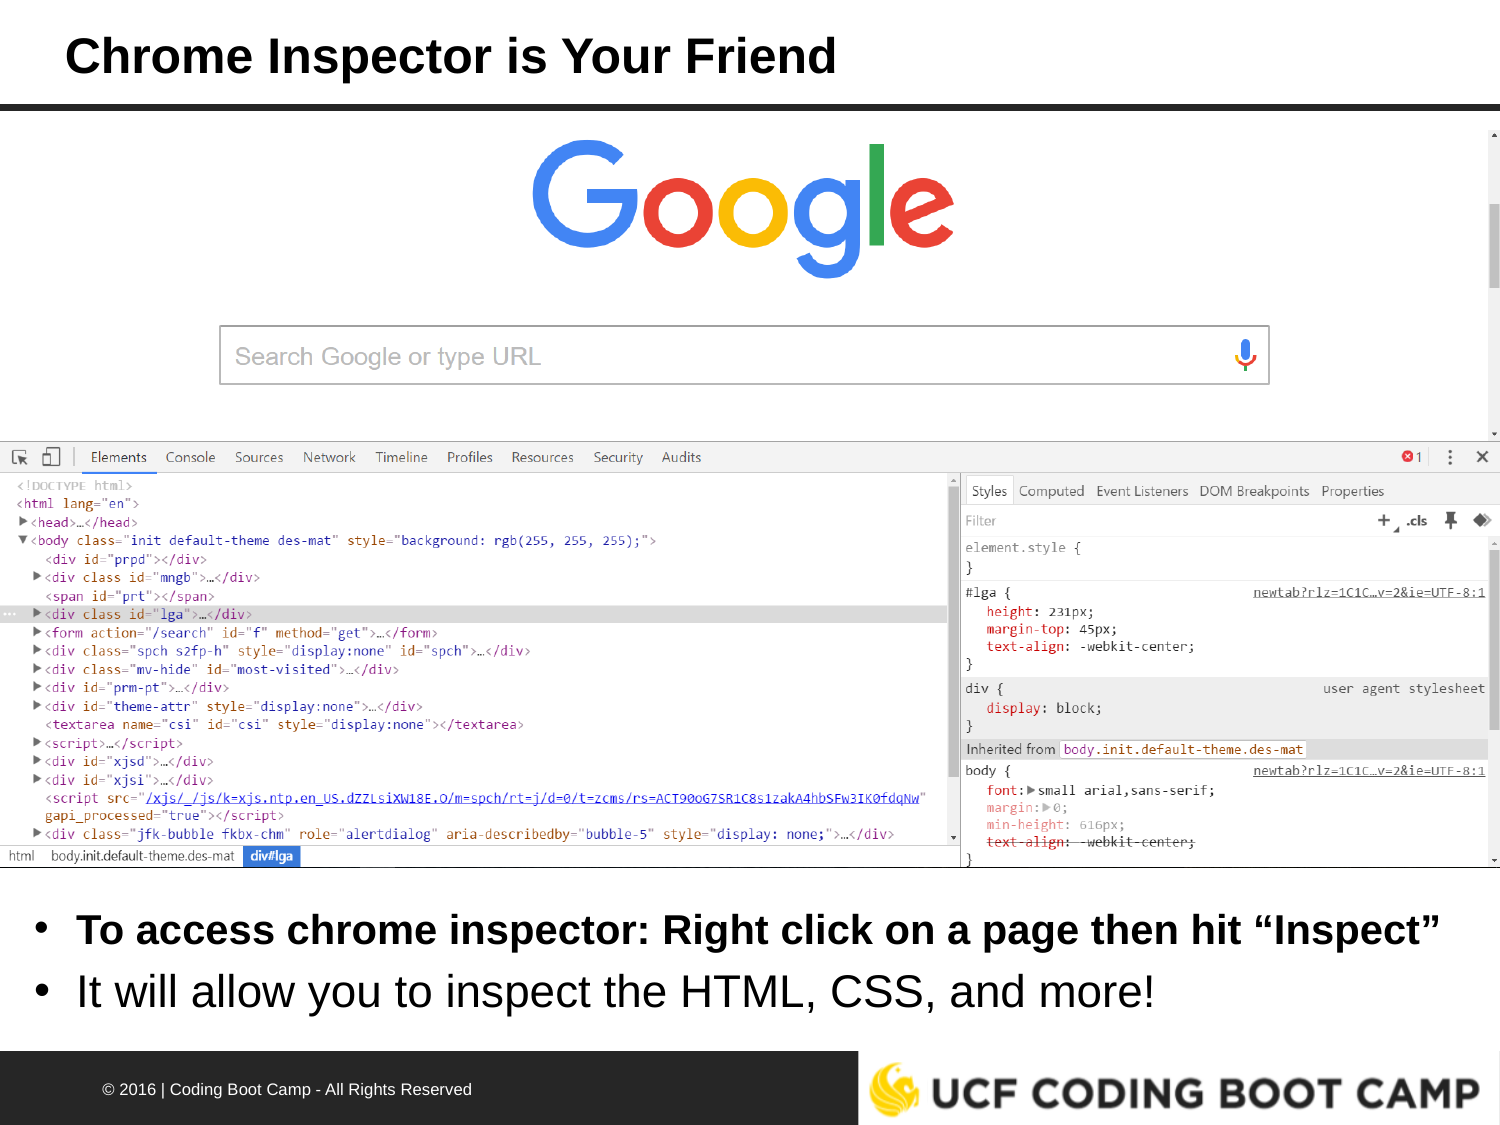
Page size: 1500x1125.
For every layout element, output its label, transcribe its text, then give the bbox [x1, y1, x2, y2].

picture [858, 1051, 1500, 1125]
picture [0, 130, 1500, 868]
text_box Chrome Inspector is Your Friend [50, 16, 913, 91]
text_box To access chrome inspector: Right click on a page then hit “Inspect” It will allow you to inspect the HTML, CSS, and more! [19, 887, 1482, 995]
